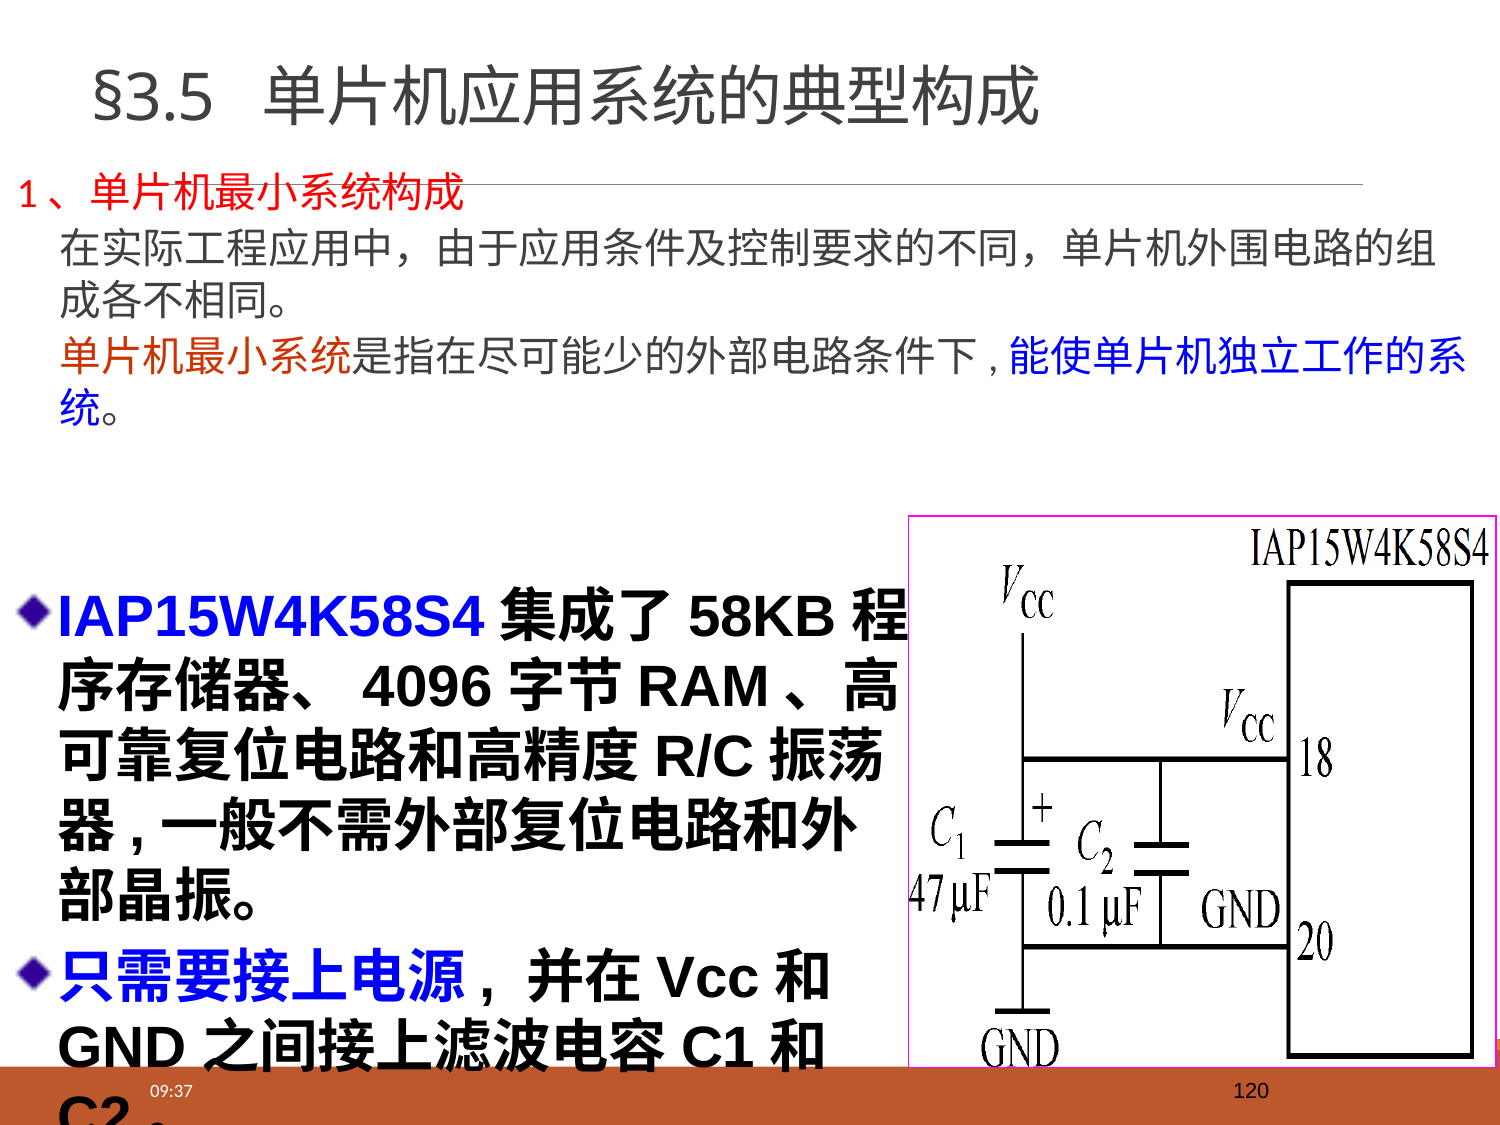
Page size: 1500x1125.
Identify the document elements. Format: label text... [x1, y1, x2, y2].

picture [14, 954, 56, 995]
title §3.5 单片机应用系统的典型构成 [76, 58, 1427, 142]
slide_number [135, 1067, 440, 1120]
list 1、单片机最小系统构成 在实际工程应用中，由于应用条件及控制要求的不同，单片机外围电路的组成各不相同。 单片机最小系统是指在尽可能少的外部电路条件下,能使单片机独立工作的系统。 [16, 156, 1474, 570]
picture [908, 516, 1496, 1068]
text_box IAP15W4K58S4集成了58KB程序存储器、4096字节RAM、高可靠复位电路和高精度R/C振荡器,一般不需外部复位电路和外部晶振。 只需要接上电源, 并在Vcc和GND之间接上滤波电容C1和C2。 [0, 570, 905, 1067]
picture [14, 592, 56, 634]
slide_number 120 [1218, 1075, 1380, 1120]
